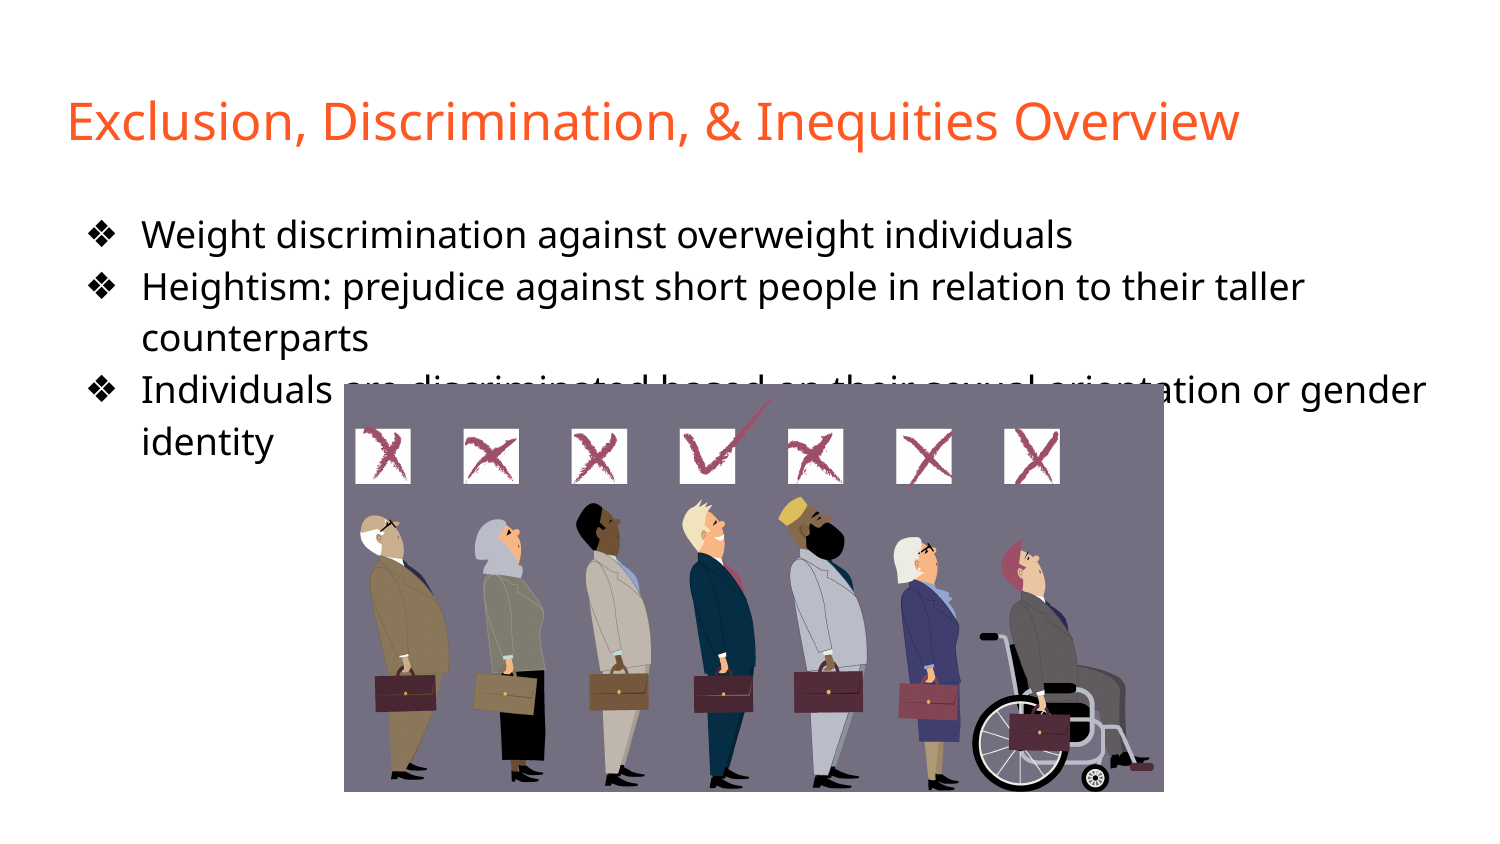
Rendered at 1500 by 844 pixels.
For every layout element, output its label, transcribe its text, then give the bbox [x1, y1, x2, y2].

title Exclusion, Discrimination, & Inequities Overview [51, 72, 1449, 167]
list Weight discrimination against overweight individuals Heightism: prejudice against short people in relation to their taller counterparts Individuals are discriminated based on their sexual orientation or gender identity [51, 189, 1449, 443]
picture [344, 383, 1164, 793]
